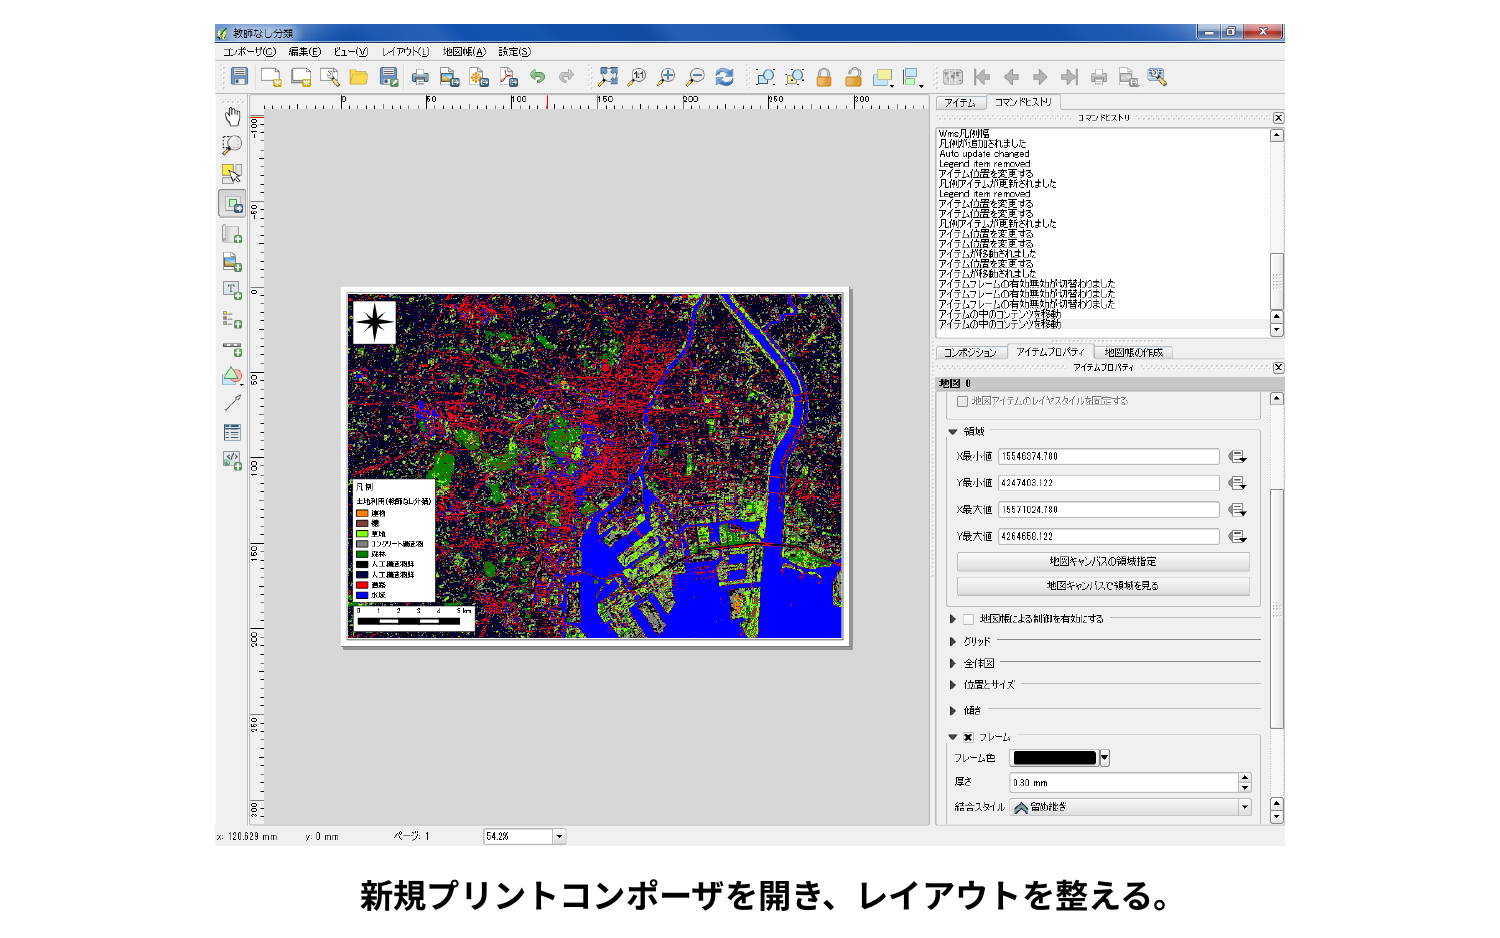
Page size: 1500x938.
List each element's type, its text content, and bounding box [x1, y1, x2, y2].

picture [215, 24, 1285, 846]
text_box 新規プリントコンポーザを開き、レイアウトを整える。 [345, 867, 1203, 923]
